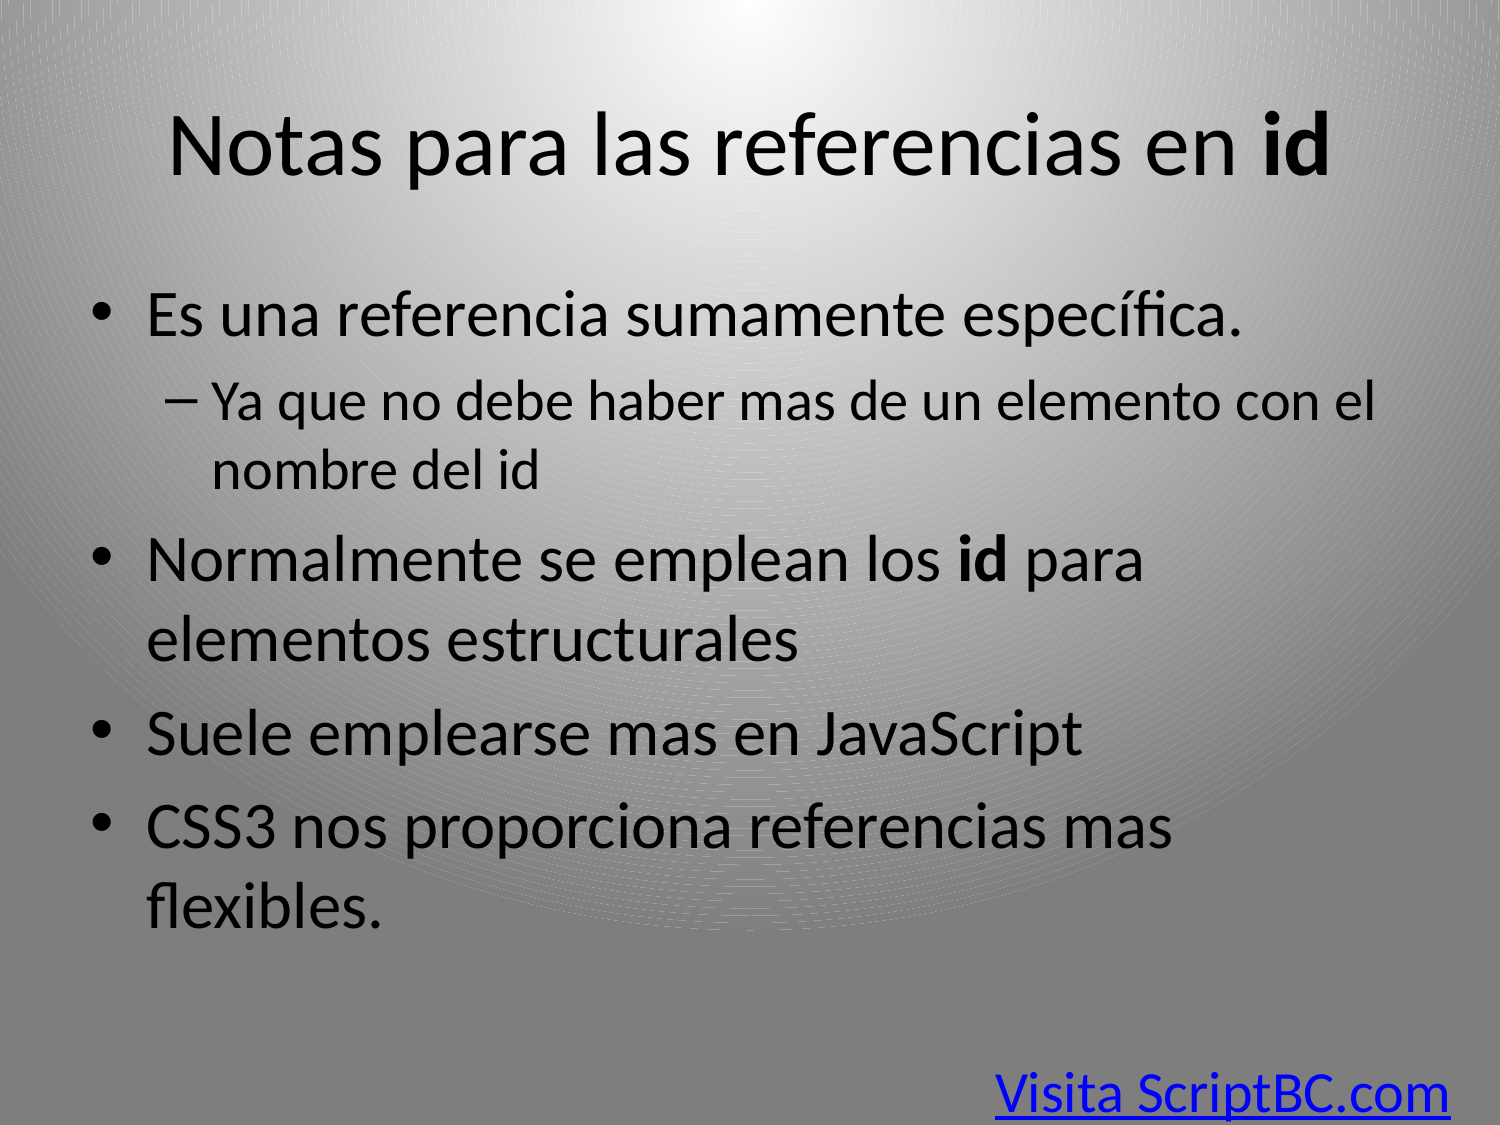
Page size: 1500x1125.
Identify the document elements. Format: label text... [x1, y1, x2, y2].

text_box Visita ScriptBC.com [980, 1046, 1500, 1125]
list Es una referencia sumamente específica. Ya que no debe haber mas de un elemento con el nombre del id Normalmente se emplean los id para elementos estructurales Suele emplearse mas en JavaScript CSS3 nos proporciona referencias mas flexibles. [75, 262, 1425, 1005]
title Notas para las referencias en id [75, 45, 1425, 233]
